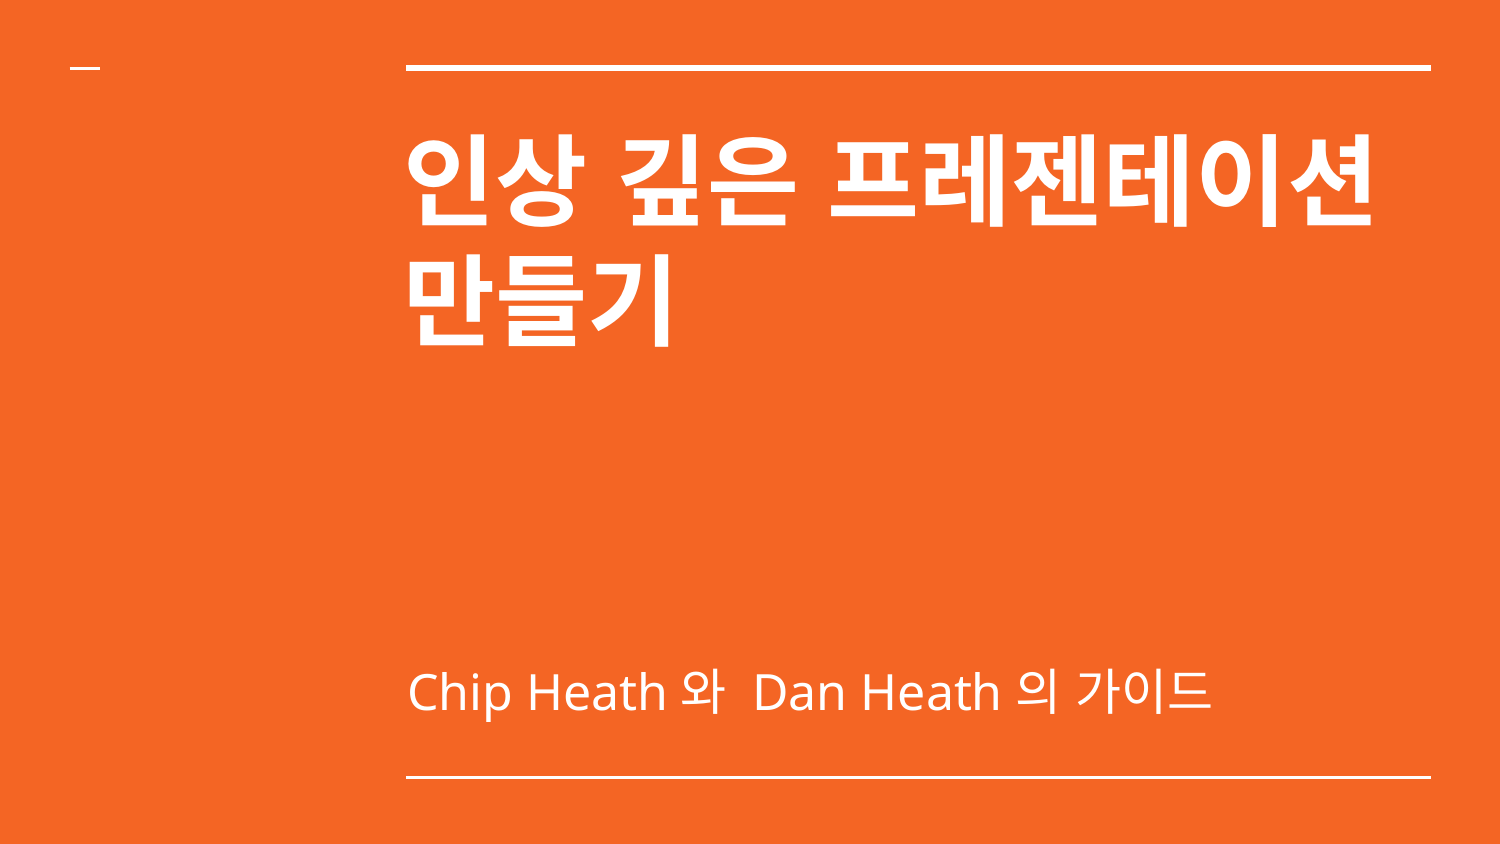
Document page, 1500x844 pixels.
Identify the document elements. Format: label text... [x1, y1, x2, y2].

subtitle Chip Heath와 Dan Heath의 가이드 [392, 531, 1431, 735]
title 인상 깊은 프레젠테이션 만들기 [389, 103, 1428, 357]
